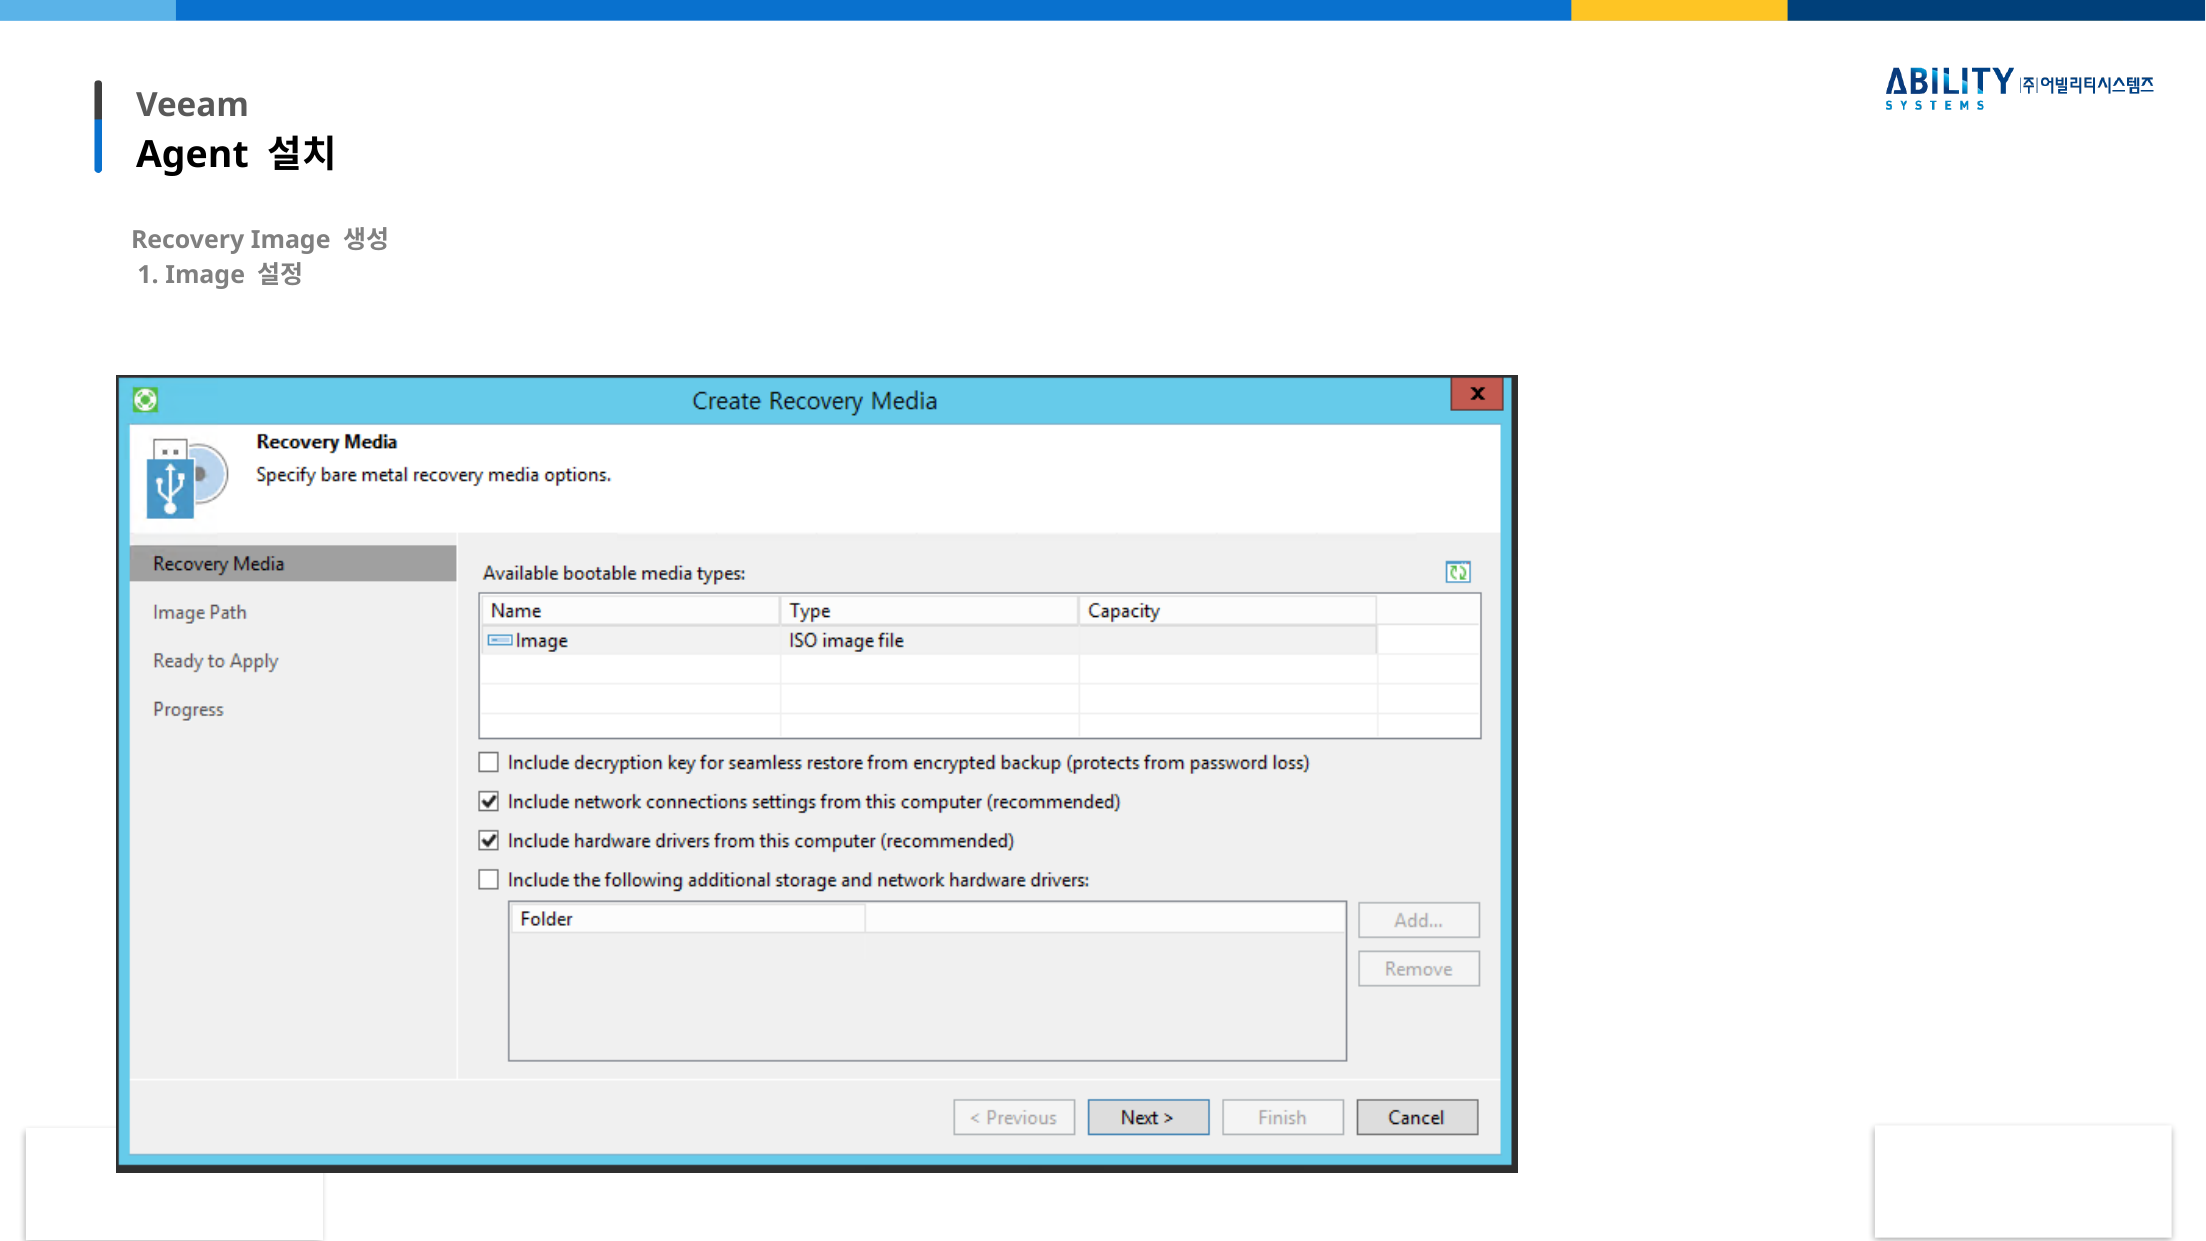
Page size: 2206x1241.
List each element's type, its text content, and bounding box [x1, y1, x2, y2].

text_box Recovery Image 생성 1. Image 설정 [116, 216, 2006, 335]
text_box Veeam Agent 설치 [136, 83, 1720, 175]
picture [0, 0, 2206, 1241]
